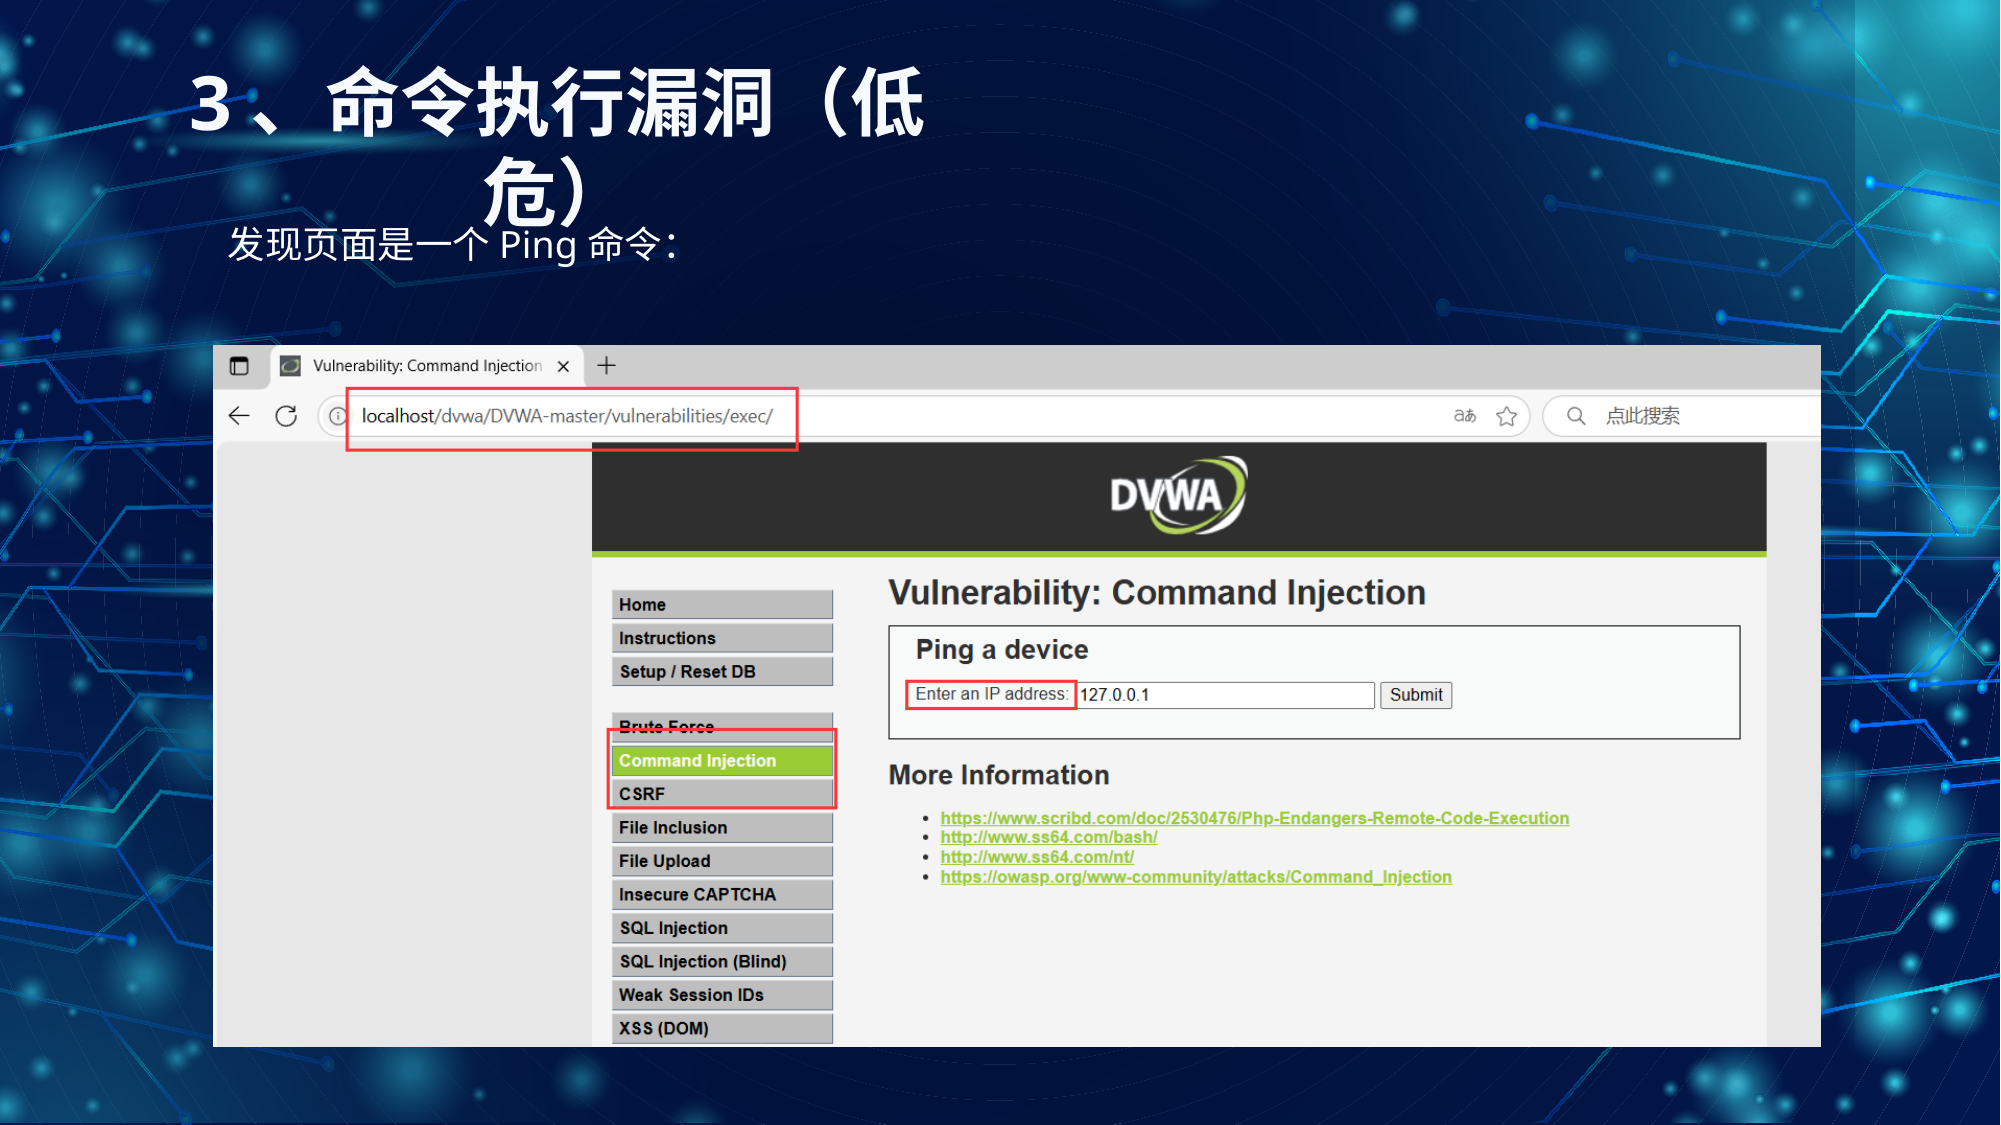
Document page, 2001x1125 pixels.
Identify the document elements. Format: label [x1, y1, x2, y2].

text_box [0, 0, 2000, 1125]
picture [212, 345, 1821, 1047]
